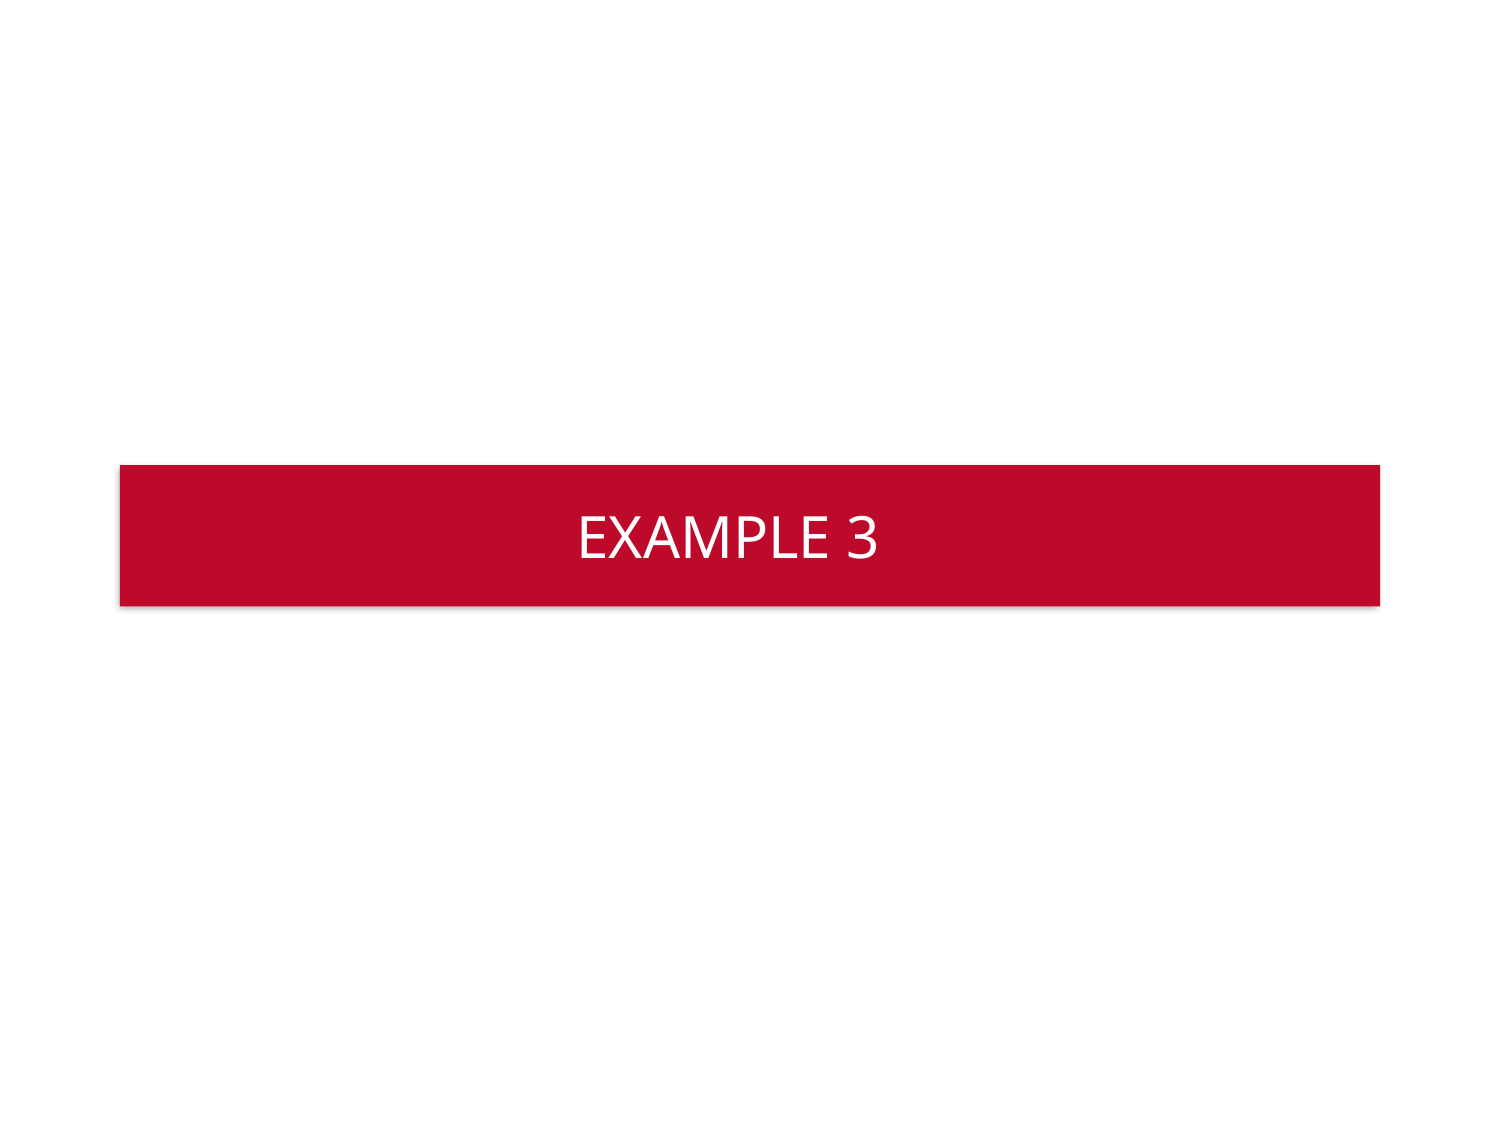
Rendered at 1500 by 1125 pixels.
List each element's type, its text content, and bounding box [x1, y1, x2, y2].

text_box EXAMPLE 3 [561, 492, 939, 578]
text_box [119, 464, 1381, 607]
